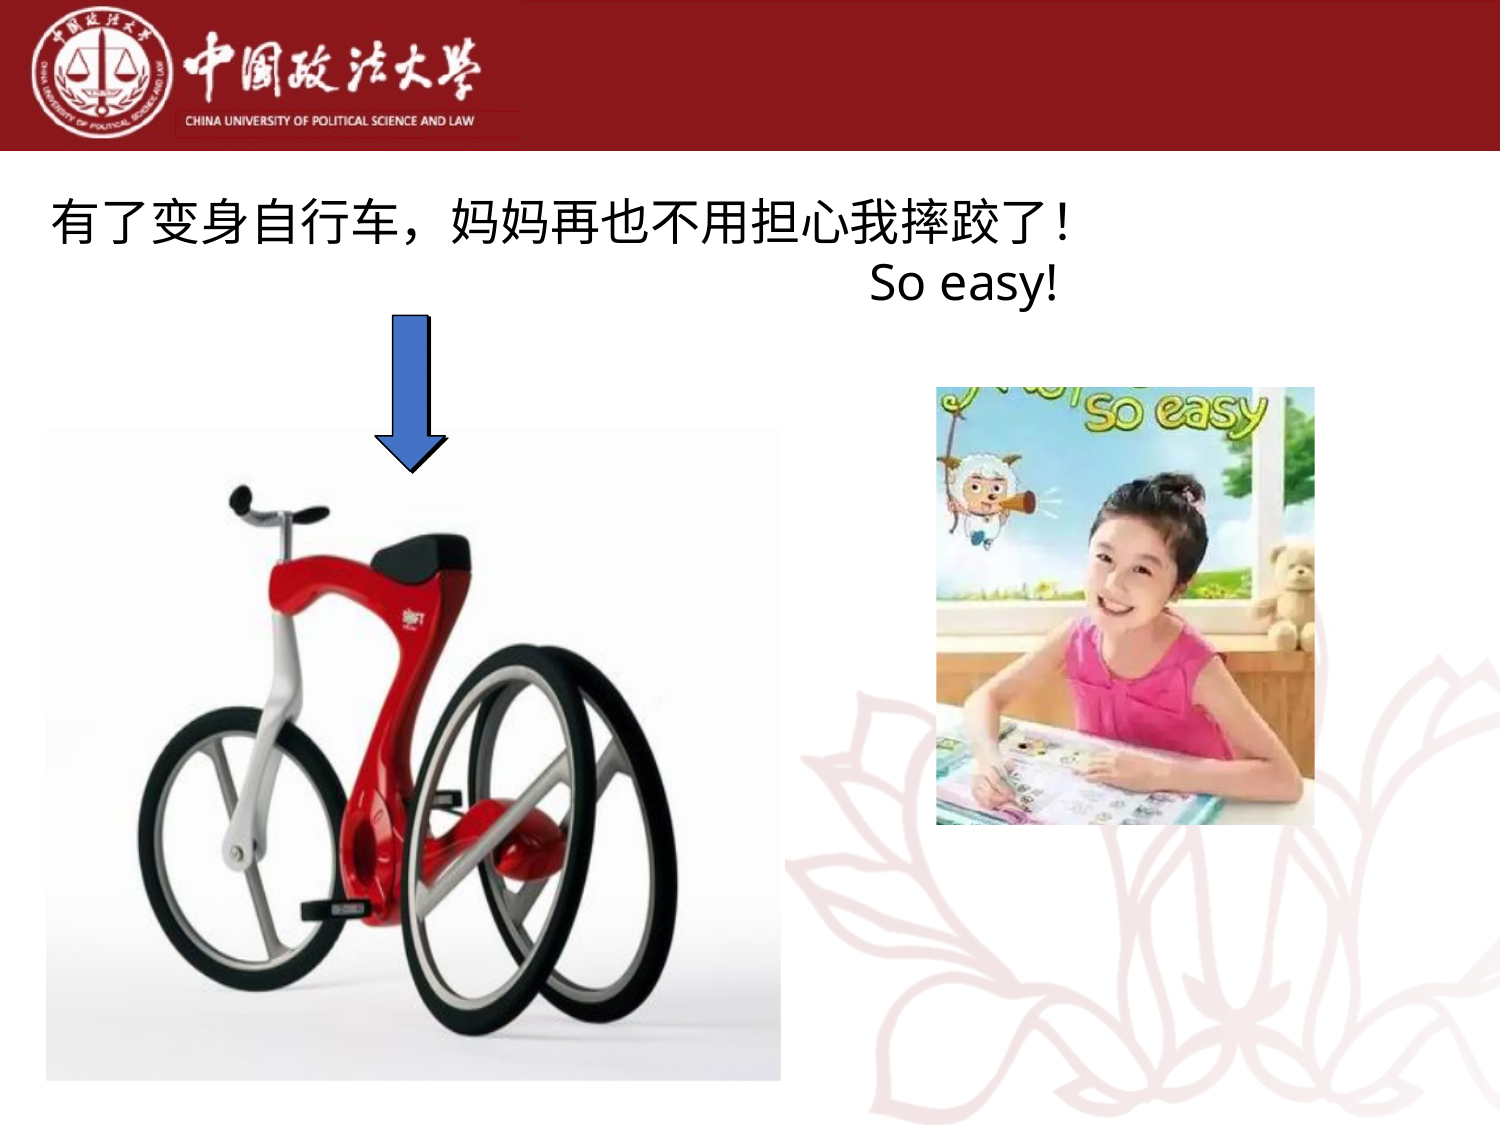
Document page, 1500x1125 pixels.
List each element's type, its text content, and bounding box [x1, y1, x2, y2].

picture [0, 0, 1500, 151]
text_box [392, 315, 428, 428]
text_box 有了变身自行车，妈妈再也不用担心我摔跤了！ So easy! [35, 182, 1074, 318]
picture [46, 387, 1500, 1125]
